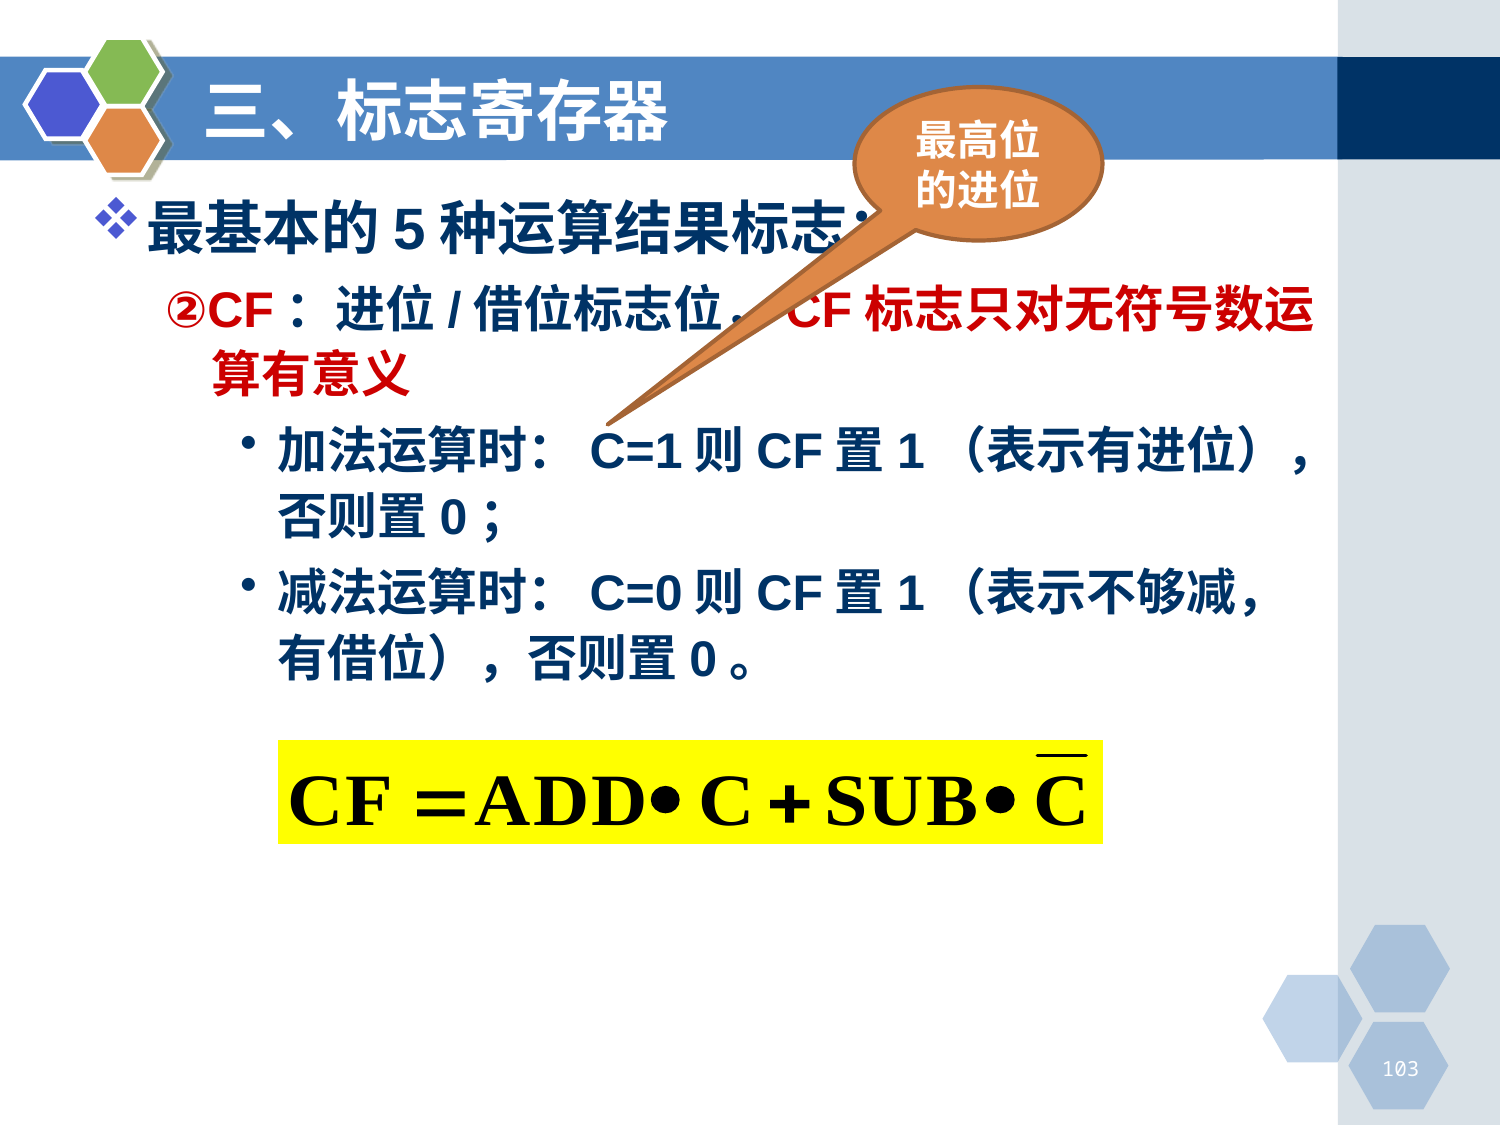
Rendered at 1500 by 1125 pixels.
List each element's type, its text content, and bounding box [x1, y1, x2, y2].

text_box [277, 739, 1103, 845]
slide_number 103 [1359, 1047, 1435, 1086]
title 三、标志寄存器 [187, 62, 1288, 155]
text_box 最高位的进位 [605, 84, 1105, 427]
list 最基本的5种运算结果标志： ②CF：进位/借位标志位，CF标志只对无符号数运算有意义 加法运算时：C=1则CF置1（表示有进位），否则置0； 减法运算时：C=0则CF置1（表示不够减，有借位），否则置0。 [75, 176, 1341, 752]
